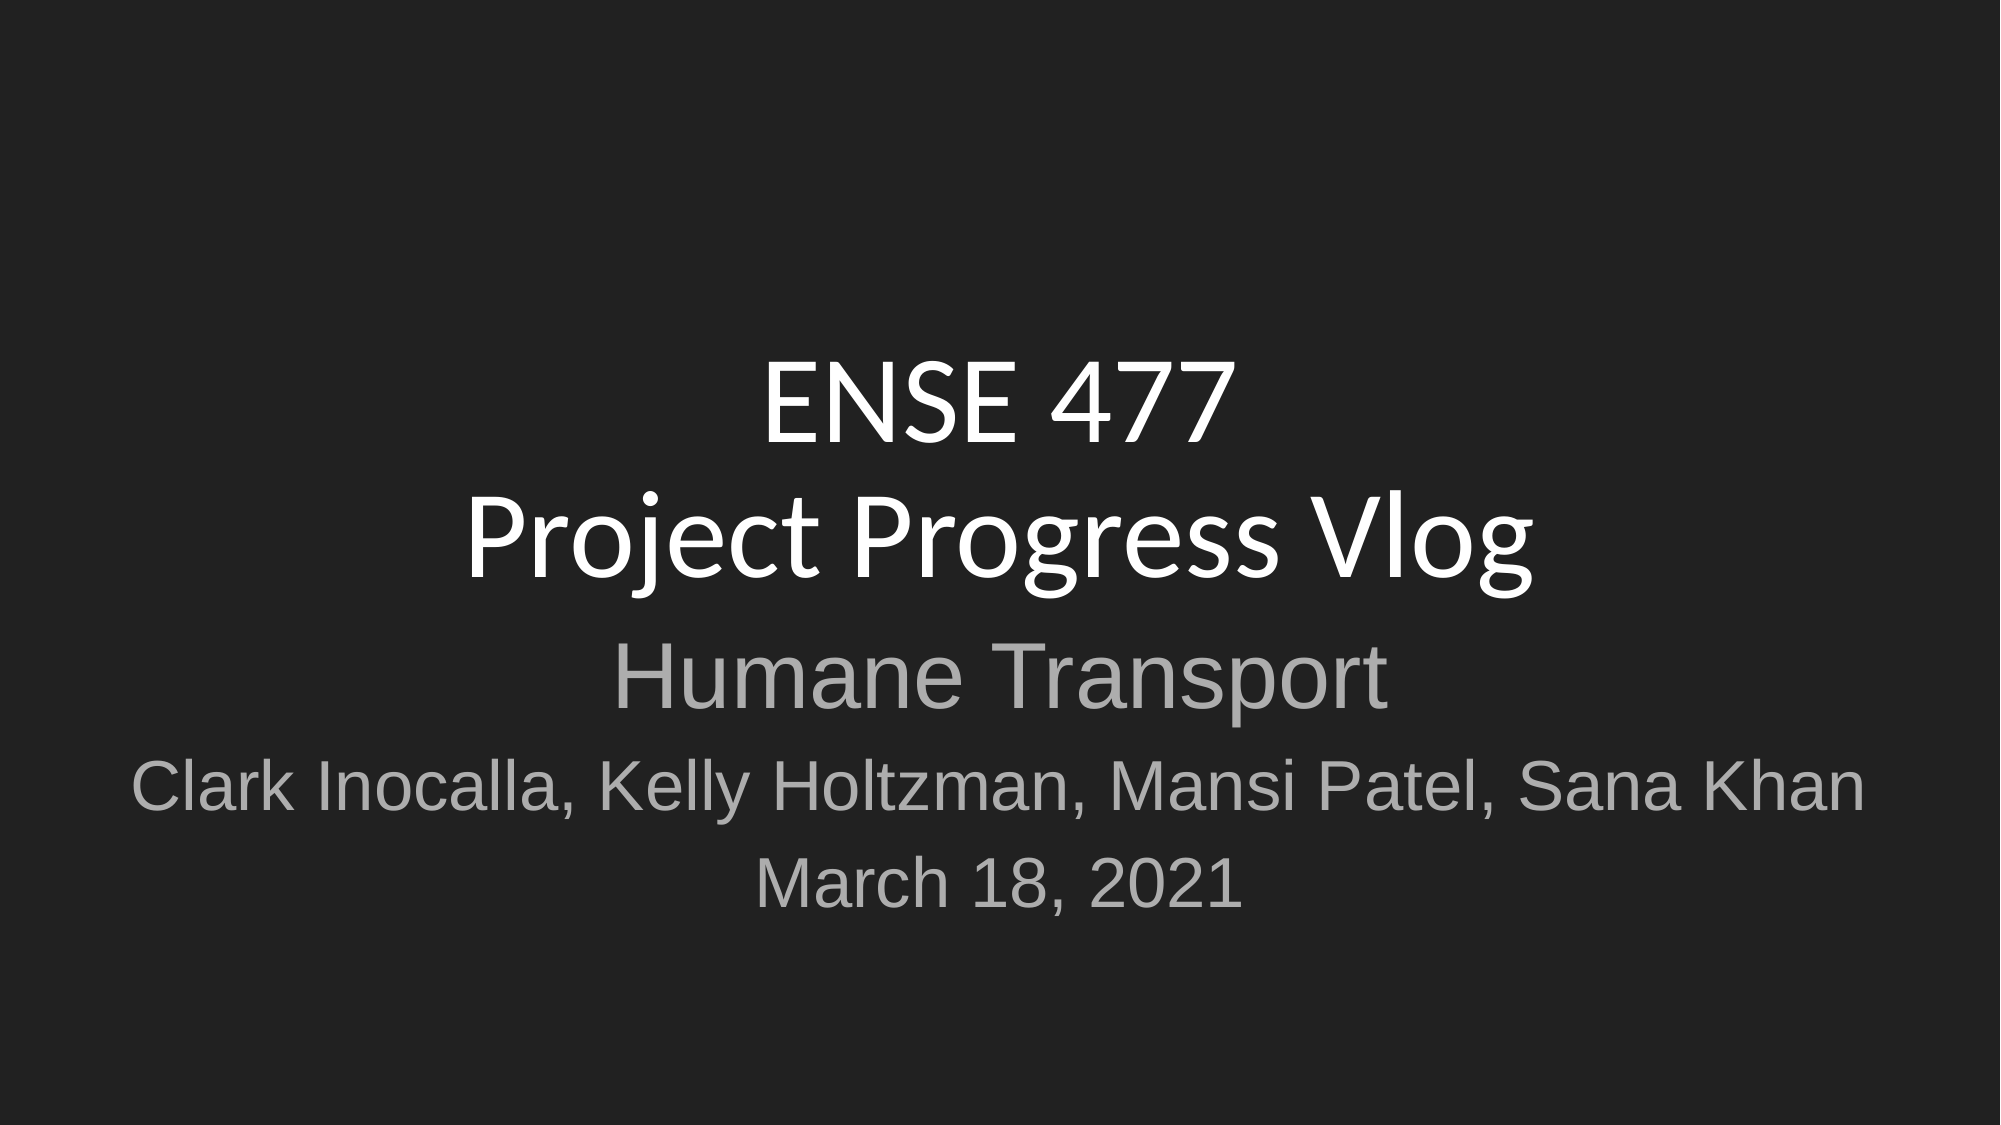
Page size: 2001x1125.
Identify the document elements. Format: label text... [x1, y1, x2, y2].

subtitle Humane Transport Clark Inocalla, Kelly Holtzman, Mansi Patel, Sana Khan March 18, 2021 [68, 619, 1932, 794]
title ENSE 477 Project Progress Vlog [68, 162, 1932, 612]
